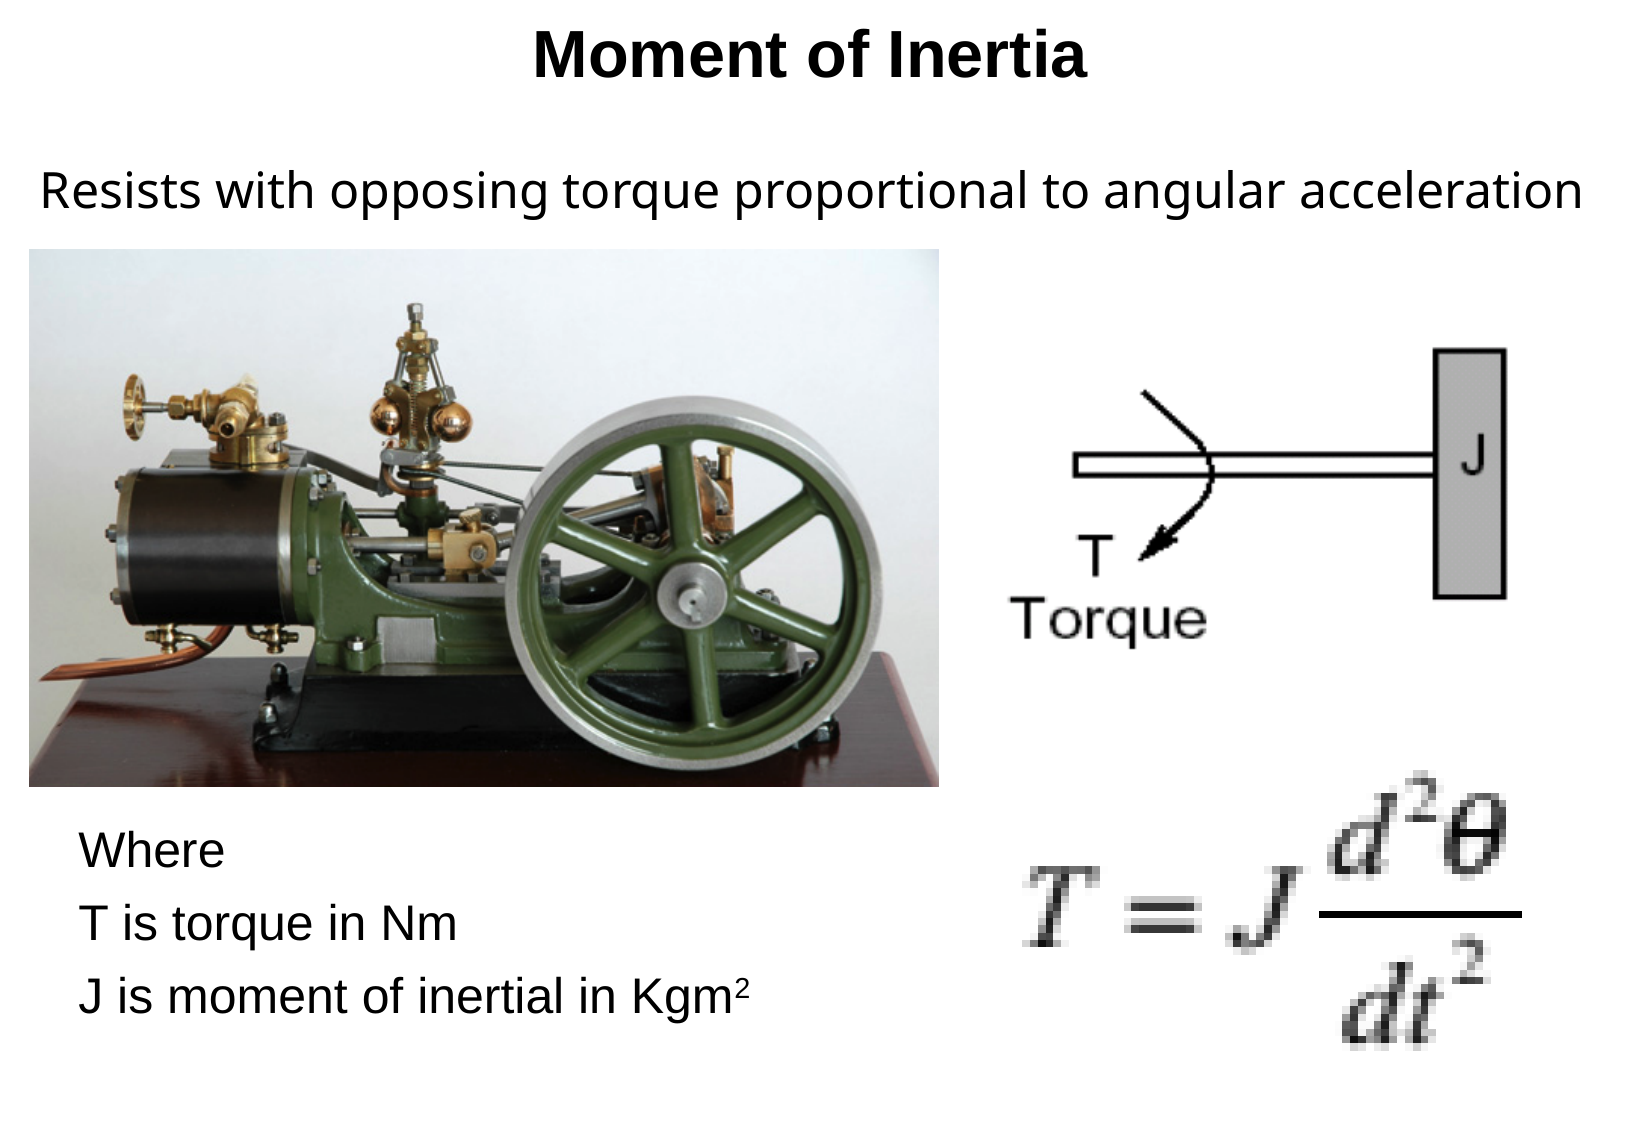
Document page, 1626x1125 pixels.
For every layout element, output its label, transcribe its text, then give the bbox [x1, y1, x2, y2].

picture [981, 288, 1625, 726]
text_box Resists with opposing torque proportional to angular acceleration [0, 151, 1625, 226]
picture [29, 249, 939, 787]
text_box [1007, 735, 1531, 1052]
text_box Where T is torque in Nm J is moment of inertial in Kgm2 [63, 821, 966, 1064]
slide_number 17 [1164, 1001, 1544, 1061]
text_box Moment of Inertia [135, 1, 1486, 100]
